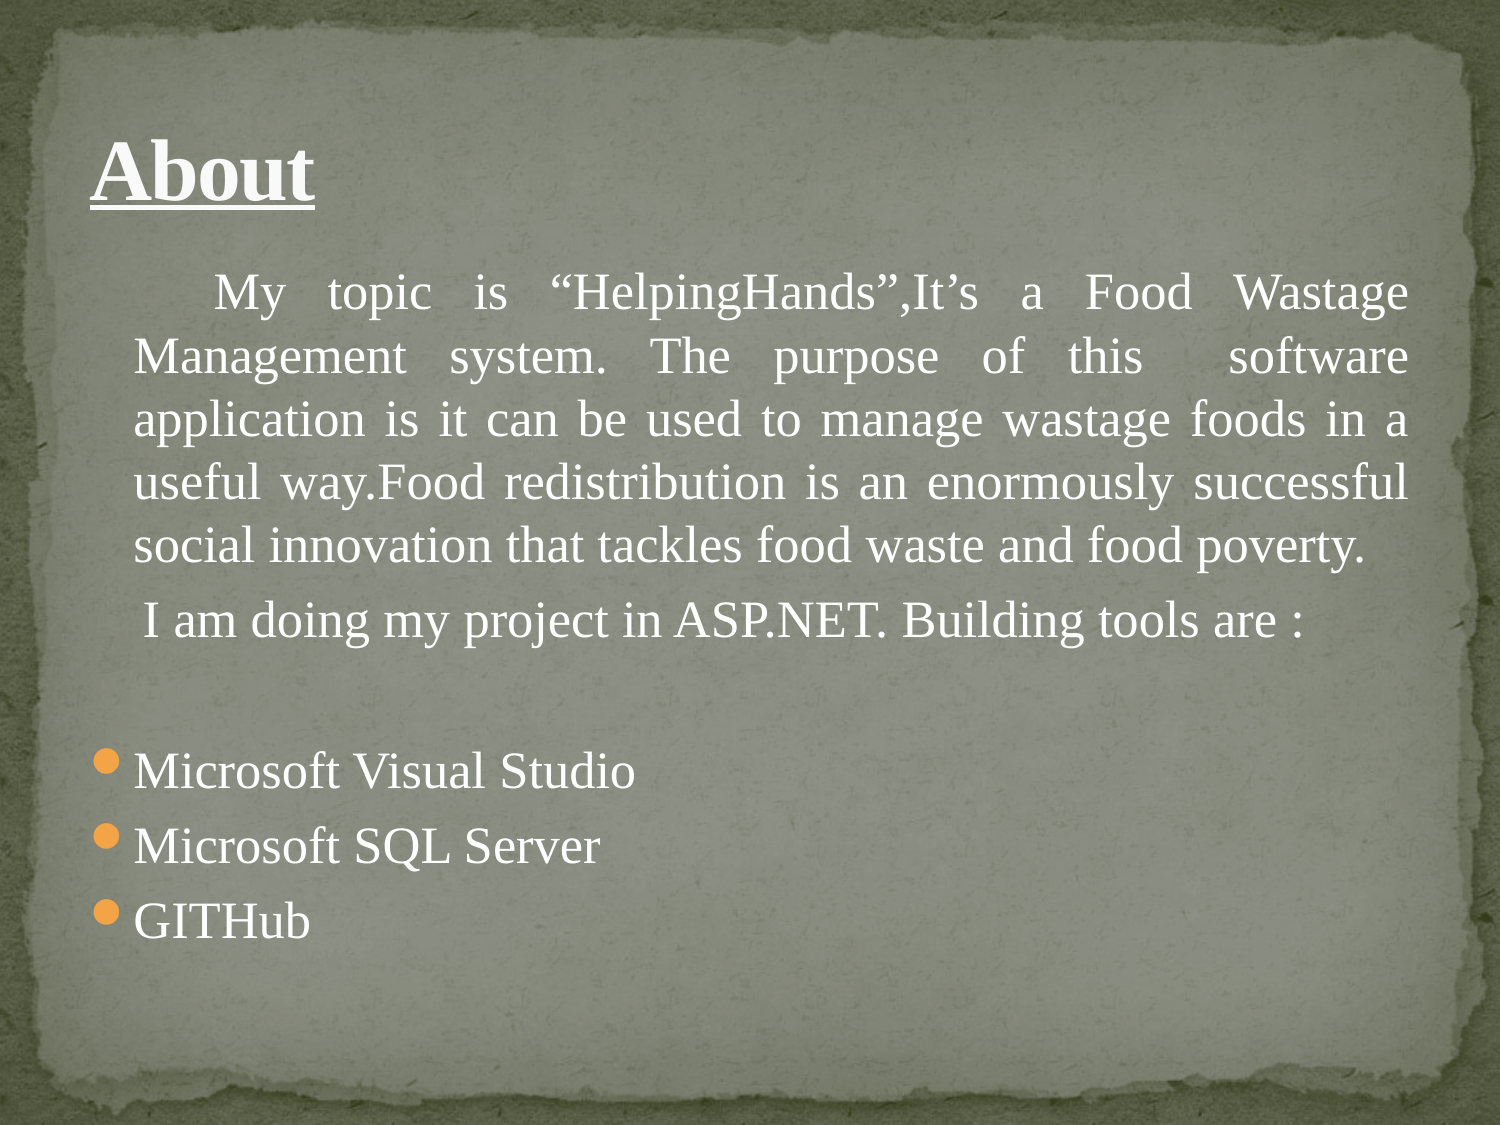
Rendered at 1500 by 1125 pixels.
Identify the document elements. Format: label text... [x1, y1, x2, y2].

list My topic is “HelpingHands”,It’s a Food Wastage Management system. The purpose of this software application is it can be used to manage wastage foods in a useful way.Food redistribution is an enormously successful social innovation that tackles food waste and food poverty. I am doing my project in ASP.NET. Building tools are : Microsoft Visual Studio Microsoft SQL Server GITHub [75, 249, 1425, 1000]
title About [74, 24, 1425, 225]
